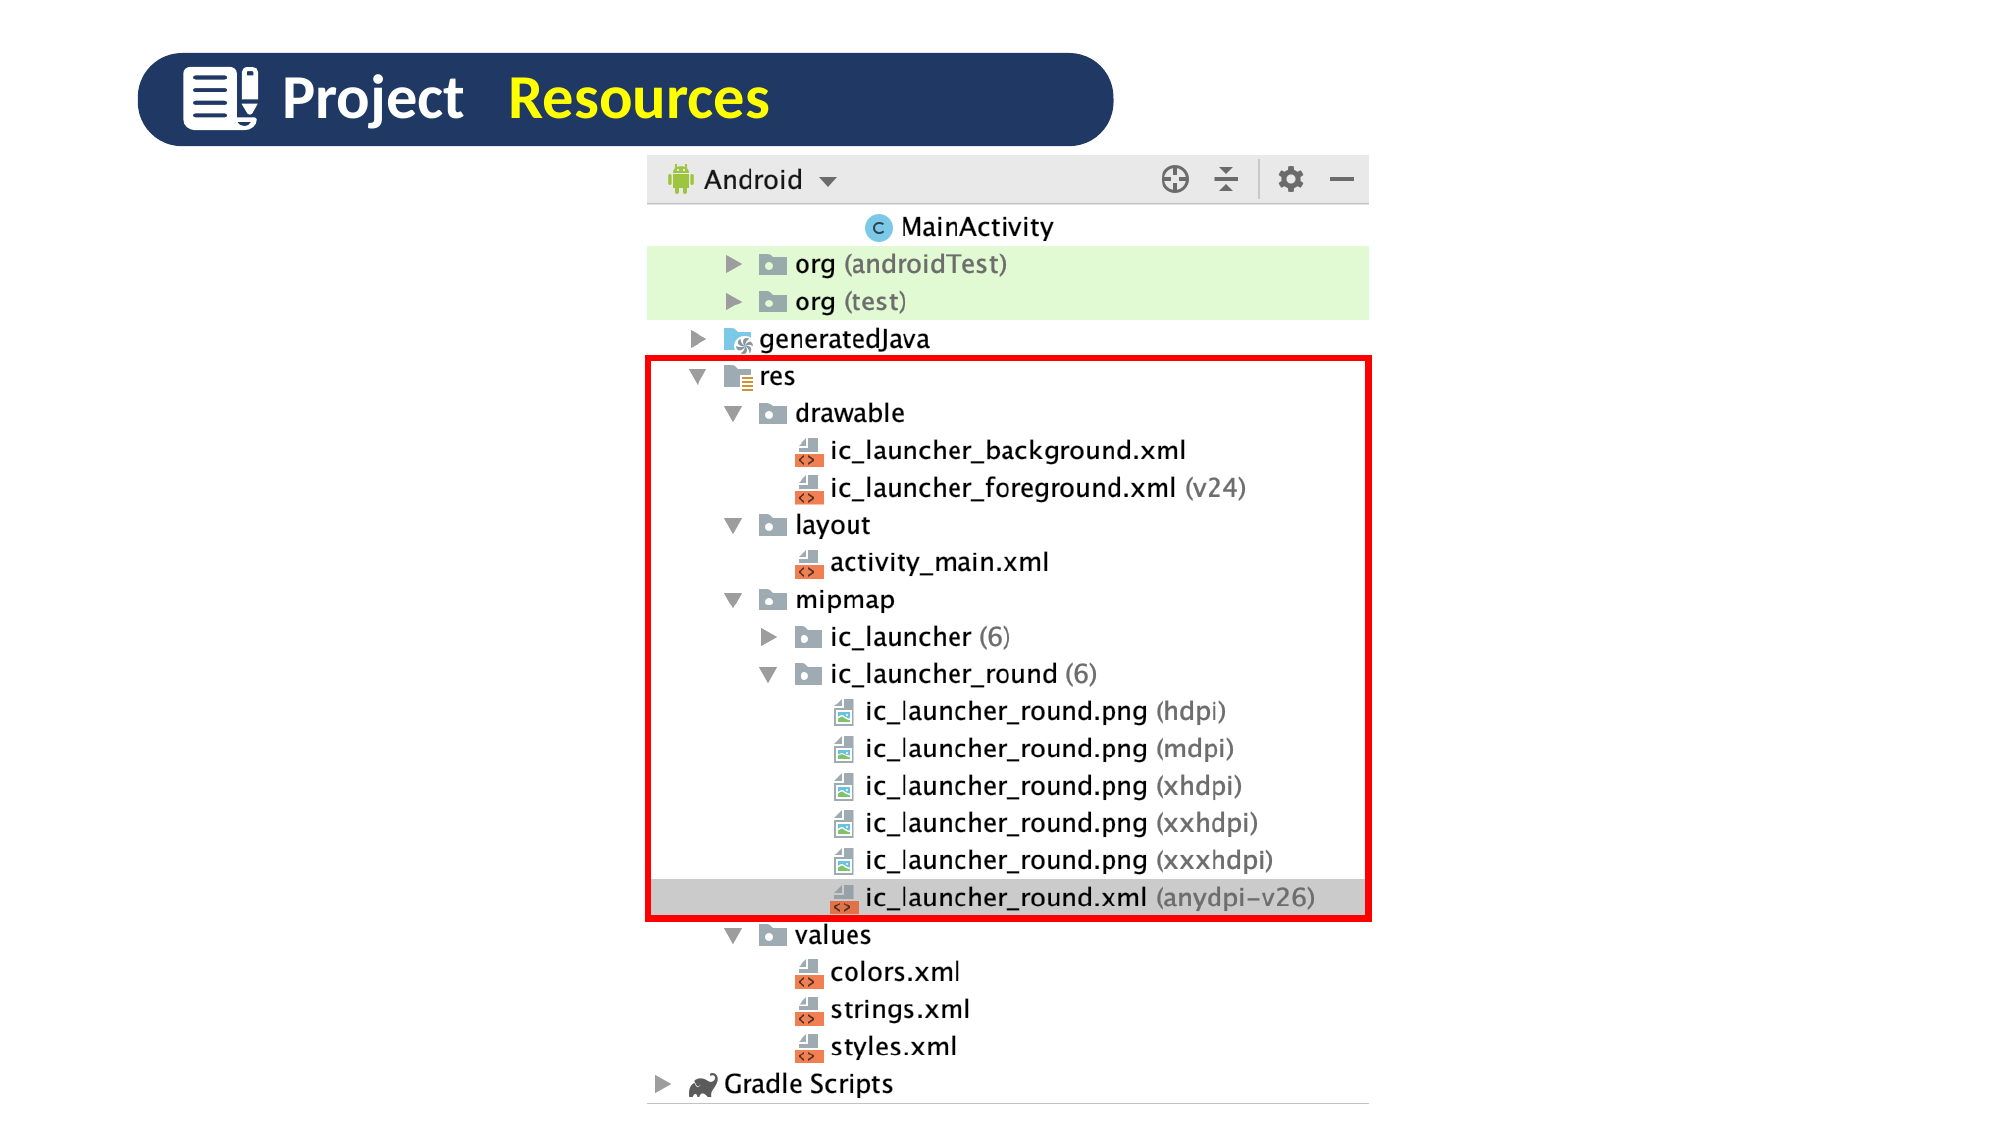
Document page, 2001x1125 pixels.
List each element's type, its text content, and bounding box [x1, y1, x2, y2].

picture [647, 155, 1369, 1104]
text_box Project Resources [267, 48, 1114, 139]
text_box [183, 66, 259, 131]
text_box [136, 51, 1096, 148]
